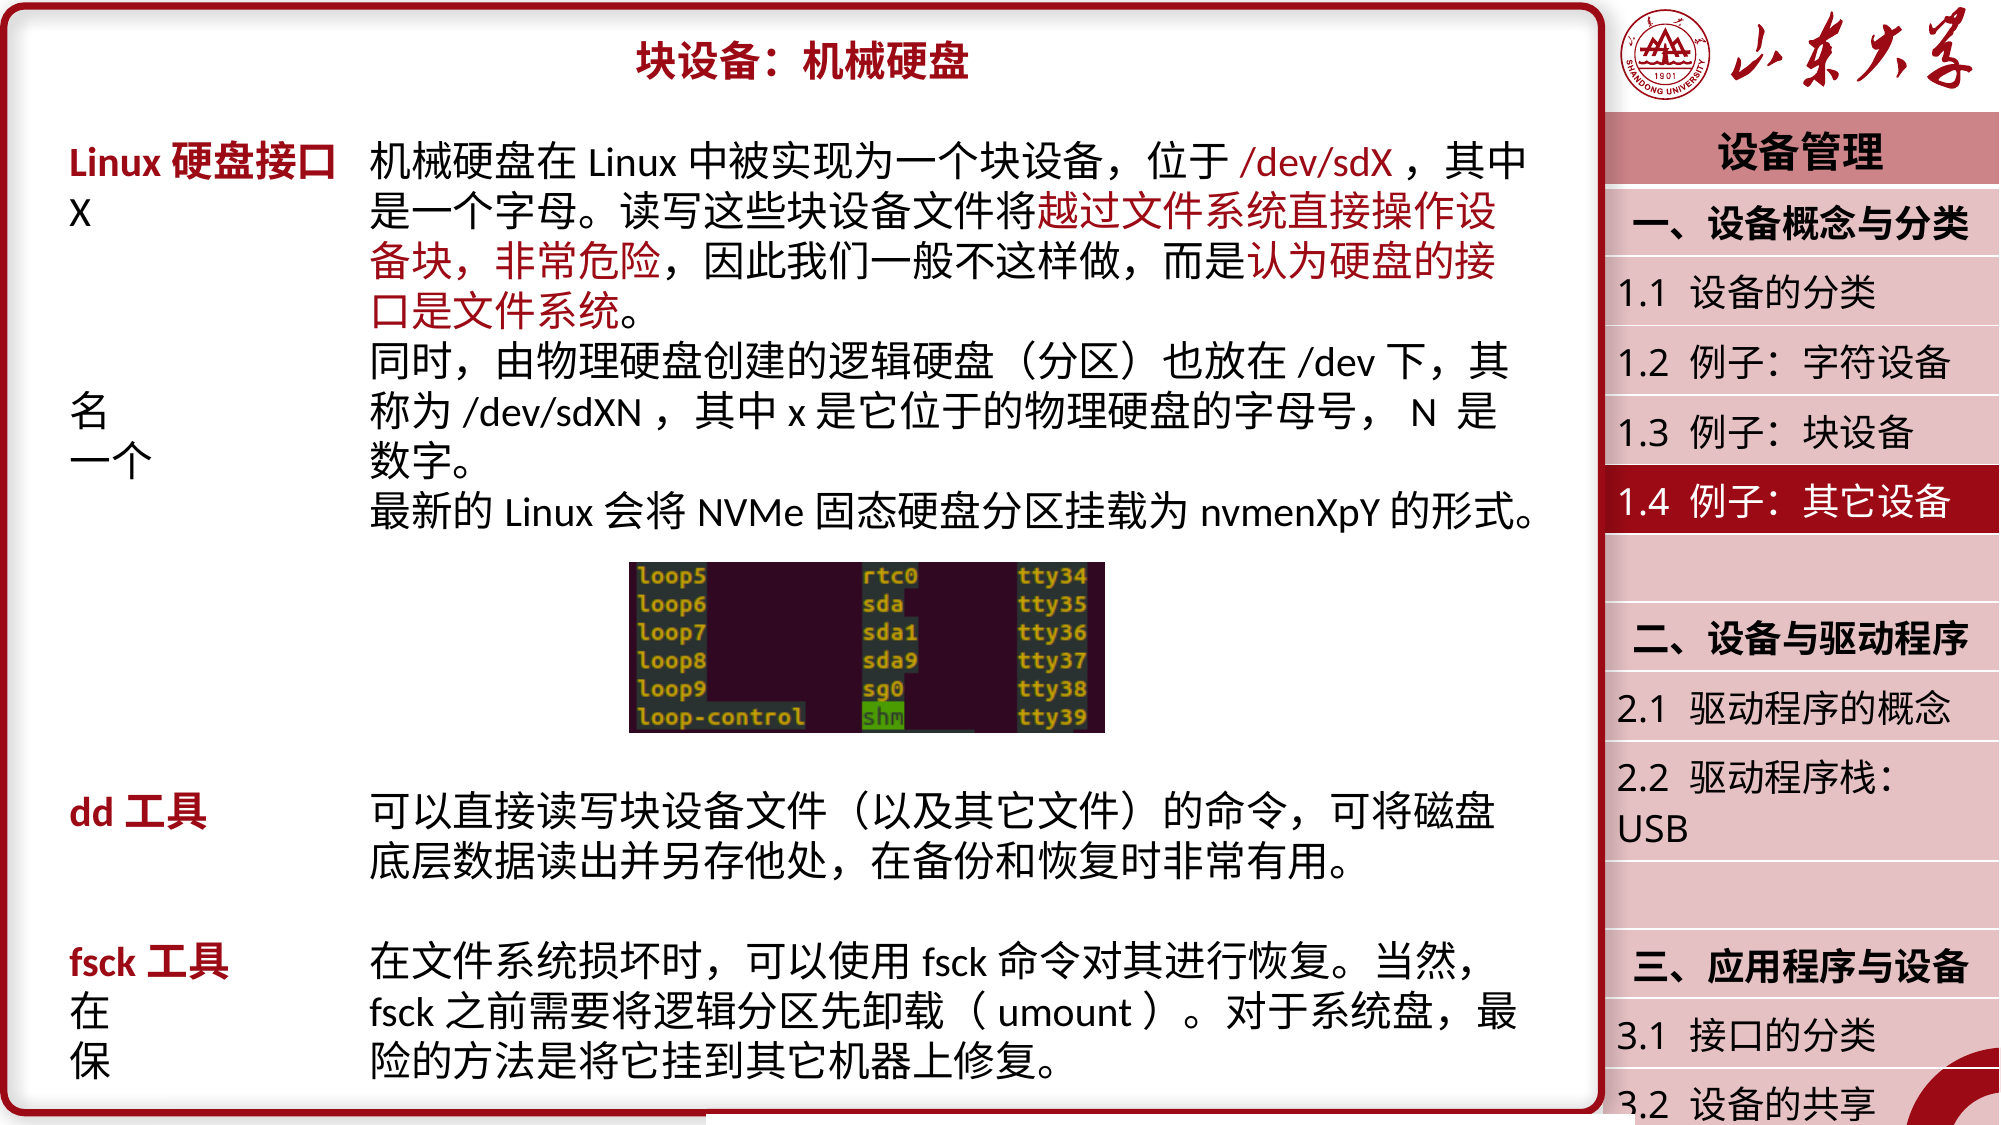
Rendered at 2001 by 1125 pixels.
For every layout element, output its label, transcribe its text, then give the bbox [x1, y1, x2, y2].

table_cell 潘润宇 2023.04 [1603, 742, 1607, 860]
table_cell 3.2 设备的共享 [1603, 672, 1607, 740]
table_header 设备管理 [1618, 112, 1999, 184]
table_cell 三、应用程序与设备 [1619, 930, 1999, 997]
text_box 块设备：机械硬盘 Linux硬盘接口 机械硬盘在Linux中被实现为一个块设备，位于/dev/sdX，其中X 是一个字母。读写这些块设备文件将越过文件系统直接操作设 备块，非常危险，因此我们一般不这样做，而是认为硬盘的接 口是文件系统。 同时，由物理硬盘创建的逻辑硬盘（分区）也放在/dev下，其名 称为/dev/sdXN，其中x是它位于的物理硬盘的字母号，N 是一个 数字。 最新的Linux会将NVMe固态硬盘分区挂载为nvmenXpY的形式。 dd工具 可以直接读写块设备文件（以及其它文件）的命令，可将磁盘 底层数据读出并另存他处，在备份和恢复时非常有用。 fsck工具 在文件系统损坏时，可以使用fsck命令对其进行恢复。当然，在 fsck之前需要将逻辑分区先卸载（umount）。对于系统盘，最保 险的方法是将它挂到其它机器上修复。 [54, 27, 1551, 1093]
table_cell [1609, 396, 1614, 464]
table_cell 3.2 设备的共享 [1612, 1069, 1999, 1125]
table_cell idVendor [1609, 930, 1614, 997]
table_cell 2.1 驱动程序的概念 [1619, 672, 1999, 740]
table_cell 1.2 例子：字符设备 [1618, 326, 1999, 394]
table_cell [1619, 862, 1999, 928]
table_cell bDeviceProtocol [1609, 326, 1614, 394]
table_cell 1.4 例子：其它设备 [1603, 112, 1607, 184]
table_cell 0x07 [1609, 465, 1614, 533]
table_cell 2.2 驱动程序栈：USB [1603, 396, 1607, 464]
table_cell 0x06 [1609, 189, 1614, 255]
table_cell [1603, 189, 1607, 255]
table_cell 端点0的最大传输长度 [1609, 672, 1614, 740]
table_cell 2 [1609, 862, 1614, 928]
picture [629, 562, 1105, 733]
table_cell 3.1 接口的分类 [1603, 603, 1607, 670]
table_cell 二、设备与驱动程序 [1603, 257, 1607, 325]
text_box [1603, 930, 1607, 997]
table_cell 2.2 驱动程序栈：USB [1619, 742, 1999, 860]
table_cell 1.4 例子：其它设备 [1618, 465, 1999, 533]
table_cell 0x08 [1609, 742, 1614, 860]
table_header 设备管理 [1603, 1069, 1607, 1103]
table_cell 1.1 设备的分类 [1618, 257, 1999, 325]
table_cell 3.1 接口的分类 [1619, 999, 1999, 1067]
table_cell 二、设备与驱动程序 [1619, 603, 1999, 670]
table_cell 厂商编号 [1609, 999, 1614, 1067]
table_cell 一、设备概念与分类 [1618, 189, 1999, 255]
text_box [1620, 5, 1977, 100]
table_cell bMaxPacketSize0 [1609, 603, 1614, 670]
table_cell 1 [1609, 257, 1614, 325]
table_cell 2.1 驱动程序的概念 [1603, 326, 1607, 394]
table_cell [1603, 465, 1607, 533]
table_cell 1.3 例子：块设备 [1618, 396, 1999, 464]
picture [706, 1114, 1635, 1125]
text_box [1603, 862, 1607, 928]
table_cell USB设备小类，由USB-IF分配 [1609, 112, 1614, 184]
table_cell [1619, 535, 1999, 601]
table_cell 0x0A [1603, 1069, 1614, 1114]
table_cell 1 [1609, 535, 1614, 601]
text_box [1603, 999, 1607, 1067]
text_box [2, 4, 1603, 1114]
table_cell 三、应用程序与设备 [1603, 535, 1607, 601]
